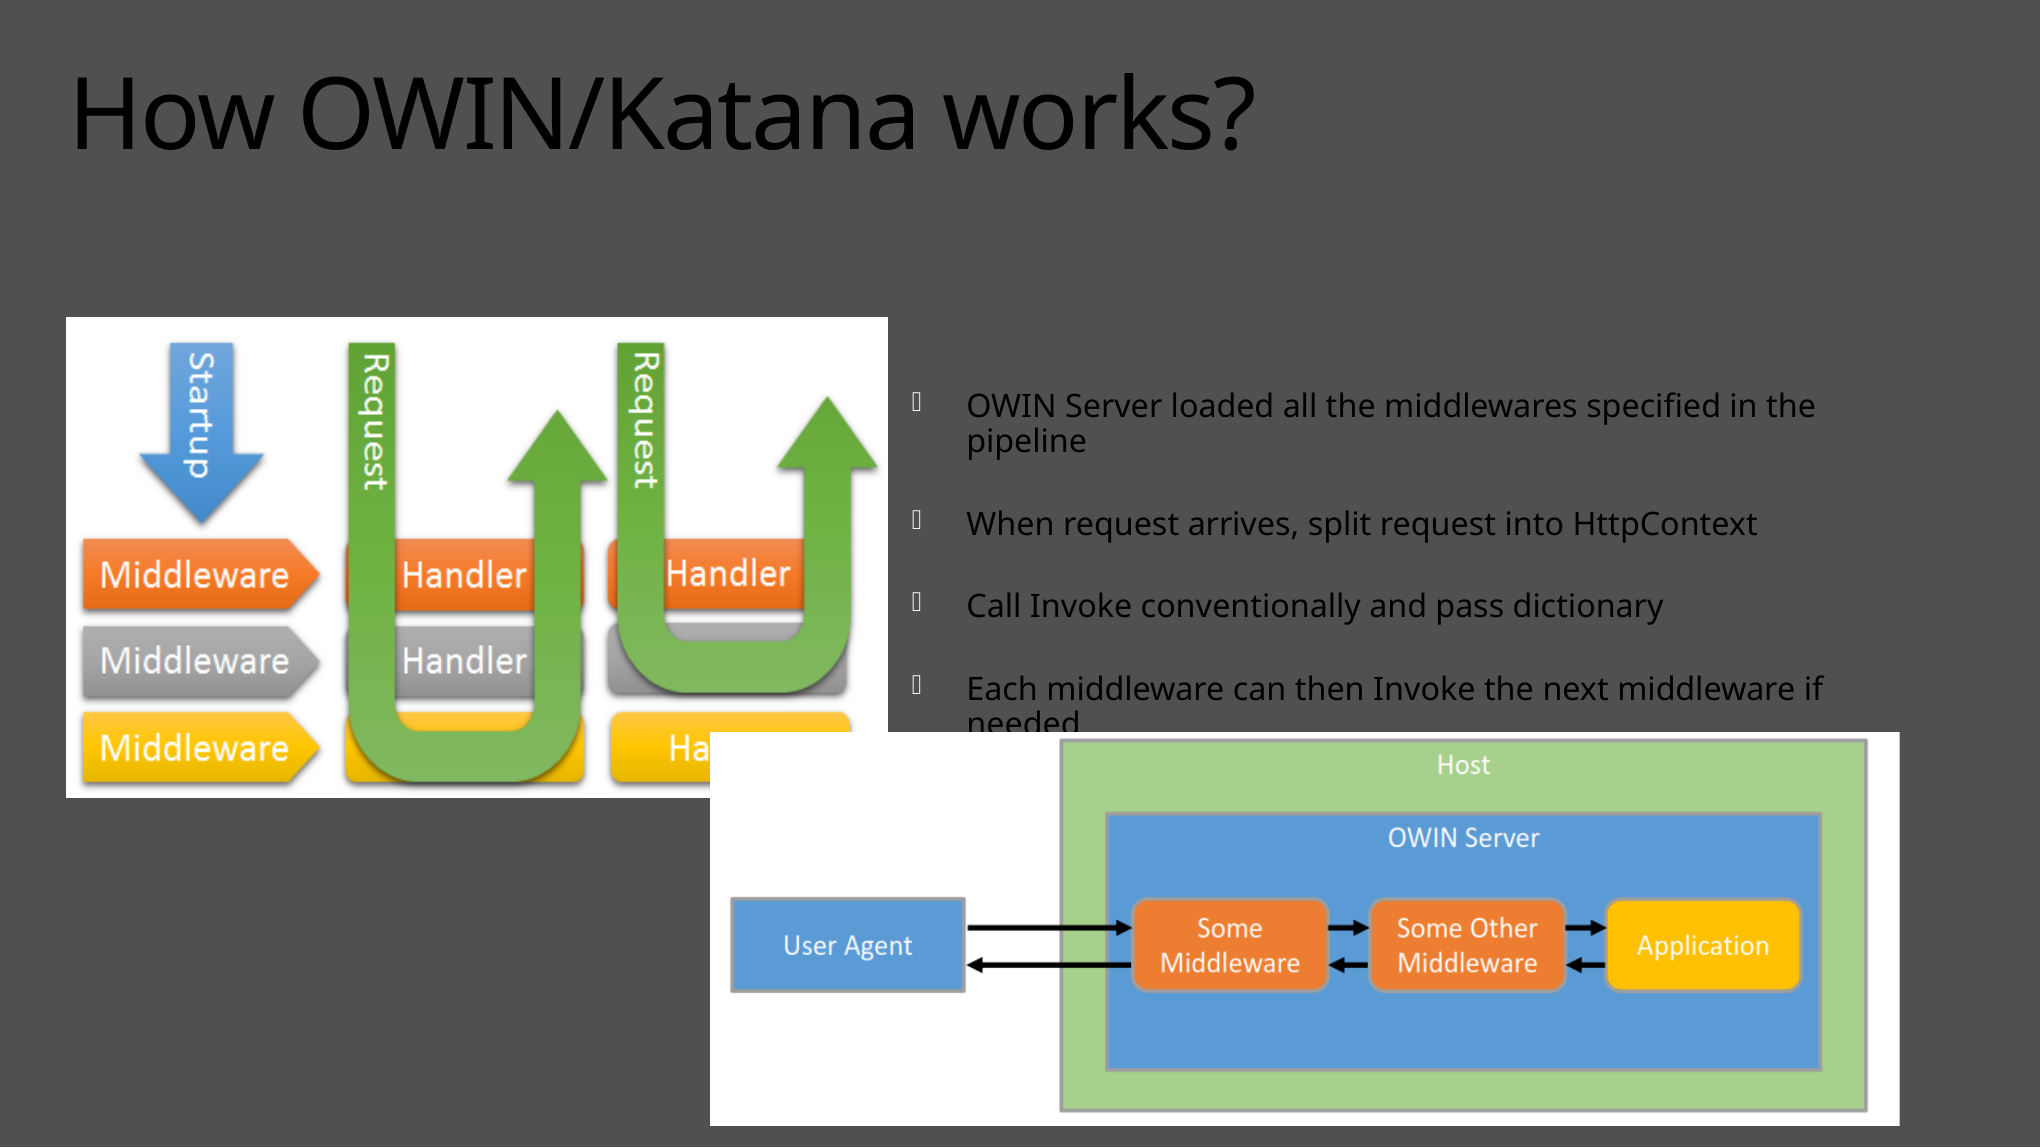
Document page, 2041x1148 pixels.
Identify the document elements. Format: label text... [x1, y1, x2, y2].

list OWIN Server loaded all the middlewares specified in the pipeline When request arrives, split request into HttpContext Call Invoke conventionally and pass dictionary Each middleware can then Invoke the next middleware if needed [889, 337, 1900, 731]
title How OWIN/Katana works? [45, 48, 1996, 199]
picture [65, 317, 1900, 1126]
